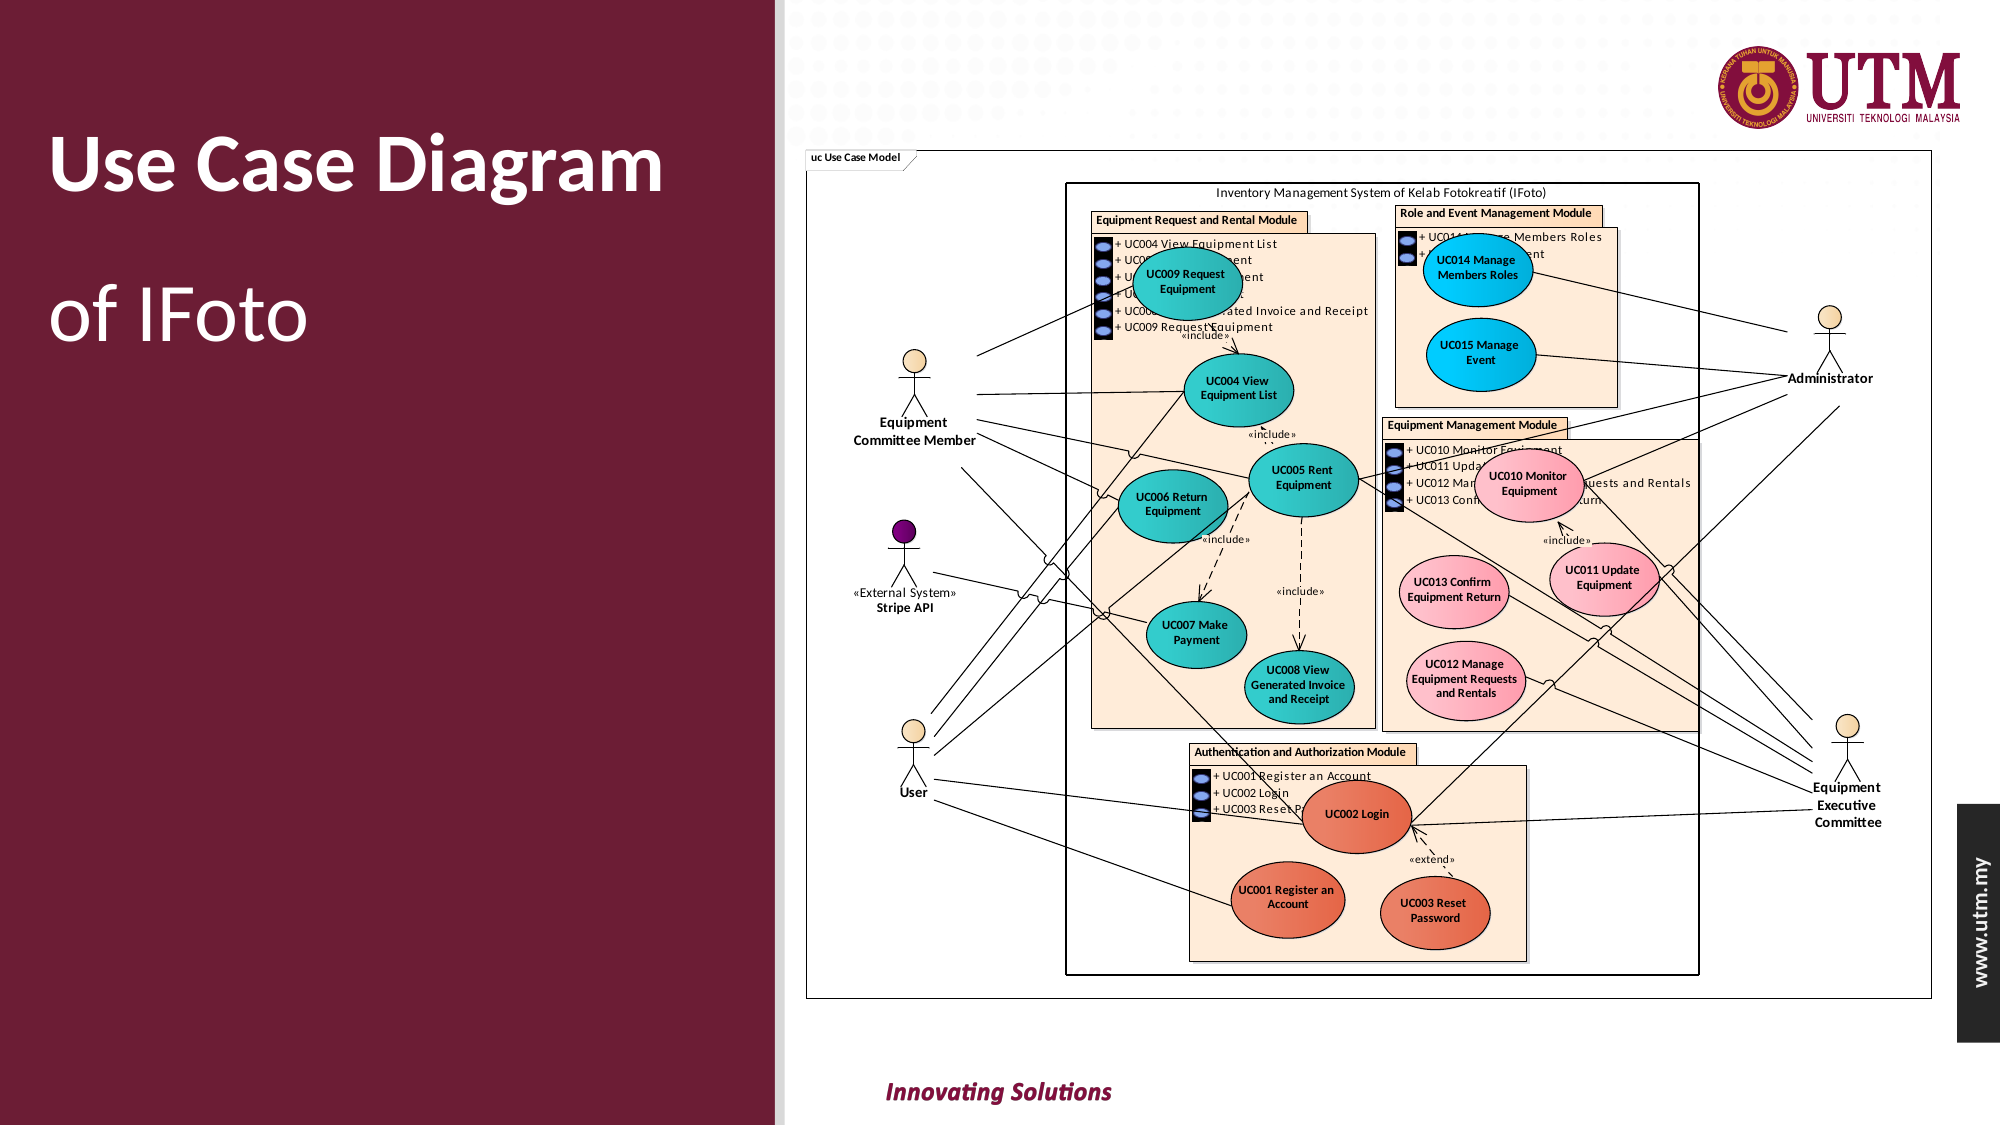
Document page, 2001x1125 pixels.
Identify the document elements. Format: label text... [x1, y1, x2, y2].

picture [785, 0, 1960, 1001]
picture [838, 1081, 1159, 1106]
title Use Case Diagram of IFoto [33, 50, 710, 350]
